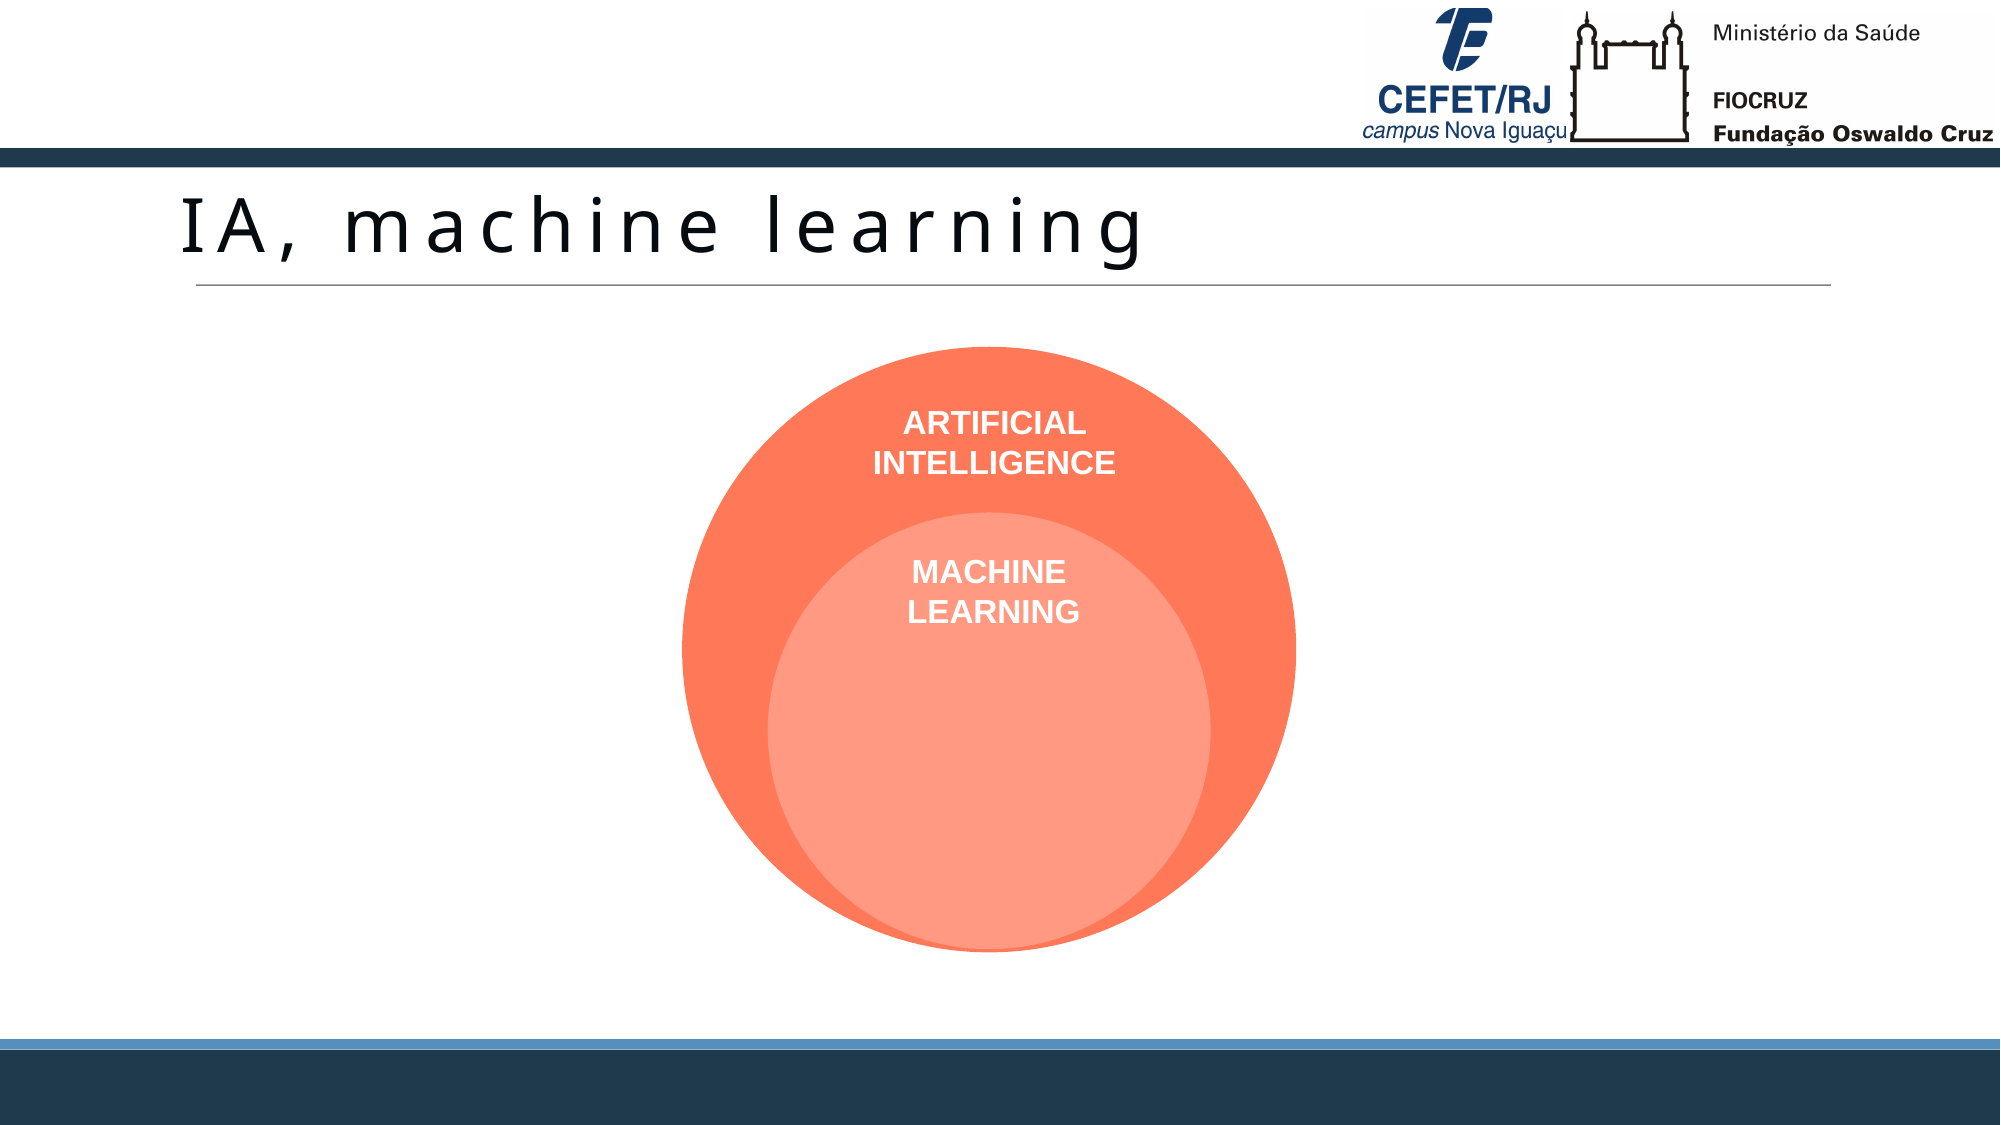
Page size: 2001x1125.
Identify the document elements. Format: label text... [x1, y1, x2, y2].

picture [1363, 8, 1566, 143]
picture [1570, 11, 1993, 146]
title IA, machine learning [180, 171, 1982, 285]
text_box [683, 348, 1295, 951]
